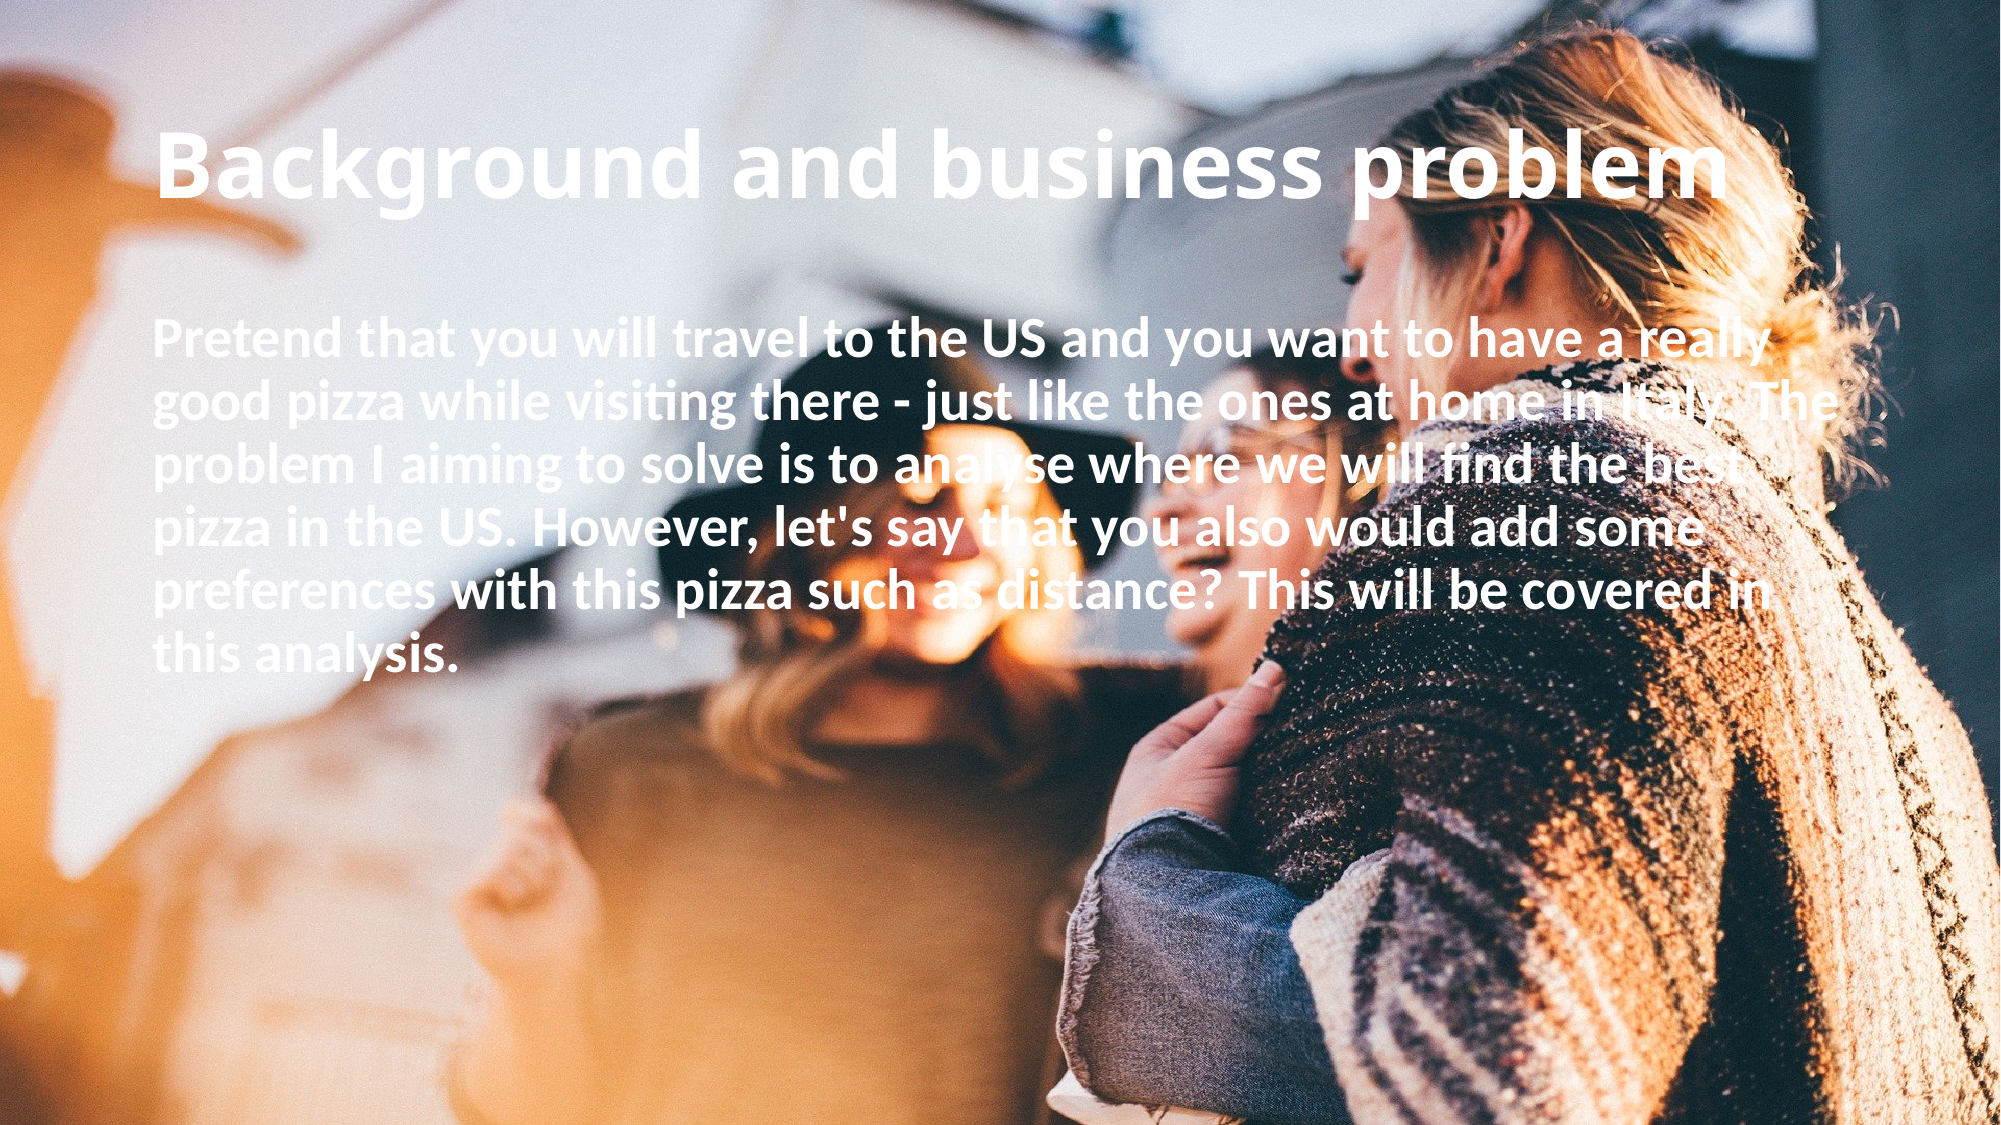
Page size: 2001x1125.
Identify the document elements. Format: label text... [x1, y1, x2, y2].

picture [0, 0, 2001, 1125]
title Background and business problem [137, 59, 1863, 278]
list Pretend that you will travel to the US and you want to have a really good pizza while visiting there - just like the ones at home in Italy. The problem I aiming to solve is to analyse where we will find the best pizza in the US. However, let's say that you also would add some preferences with this pizza such as distance? This will be covered in this analysis. [137, 299, 1863, 1014]
